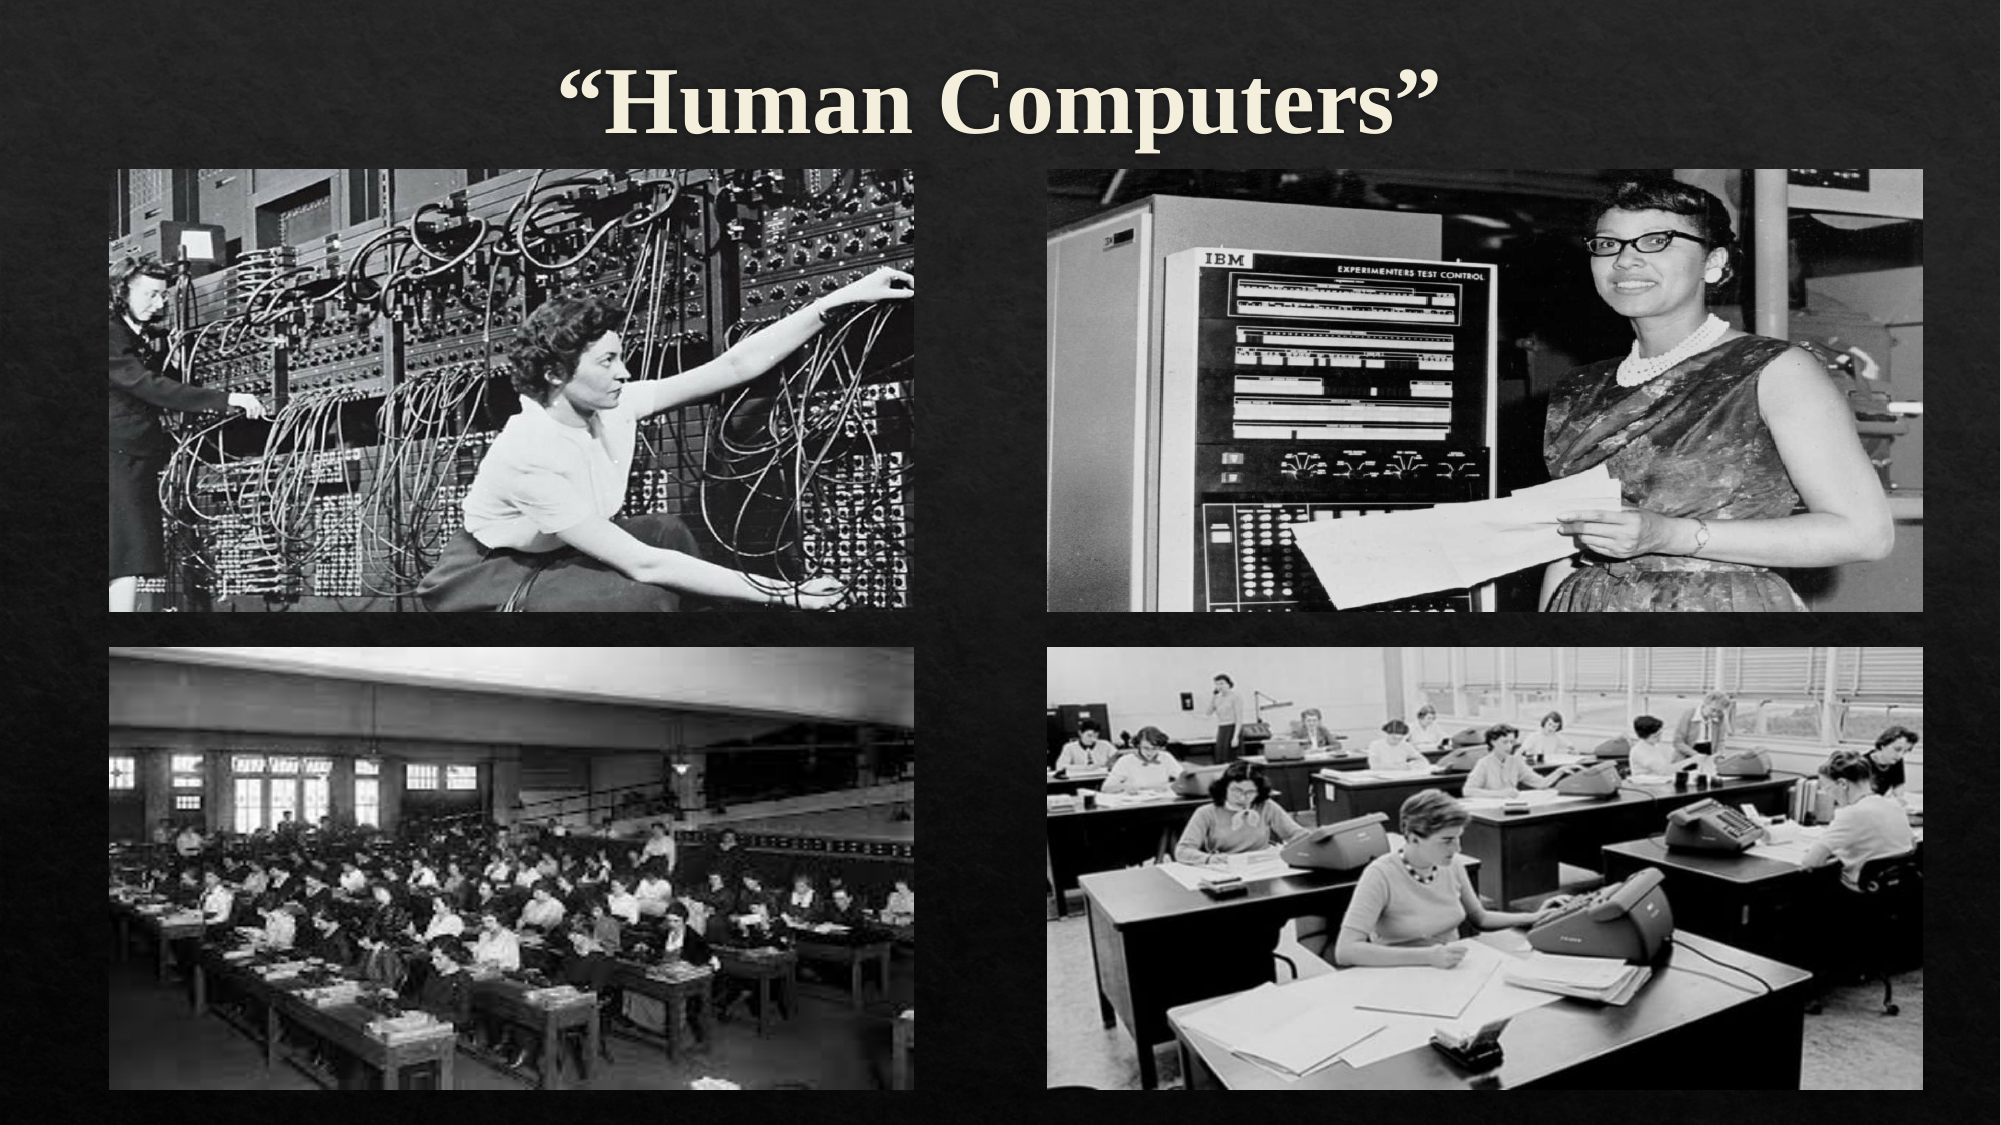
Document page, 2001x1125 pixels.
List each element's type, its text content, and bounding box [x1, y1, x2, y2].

title “Human Computers” [183, 35, 1817, 170]
picture [1047, 169, 1923, 612]
picture [1047, 647, 1923, 1090]
picture [108, 647, 915, 1090]
picture [108, 169, 915, 612]
